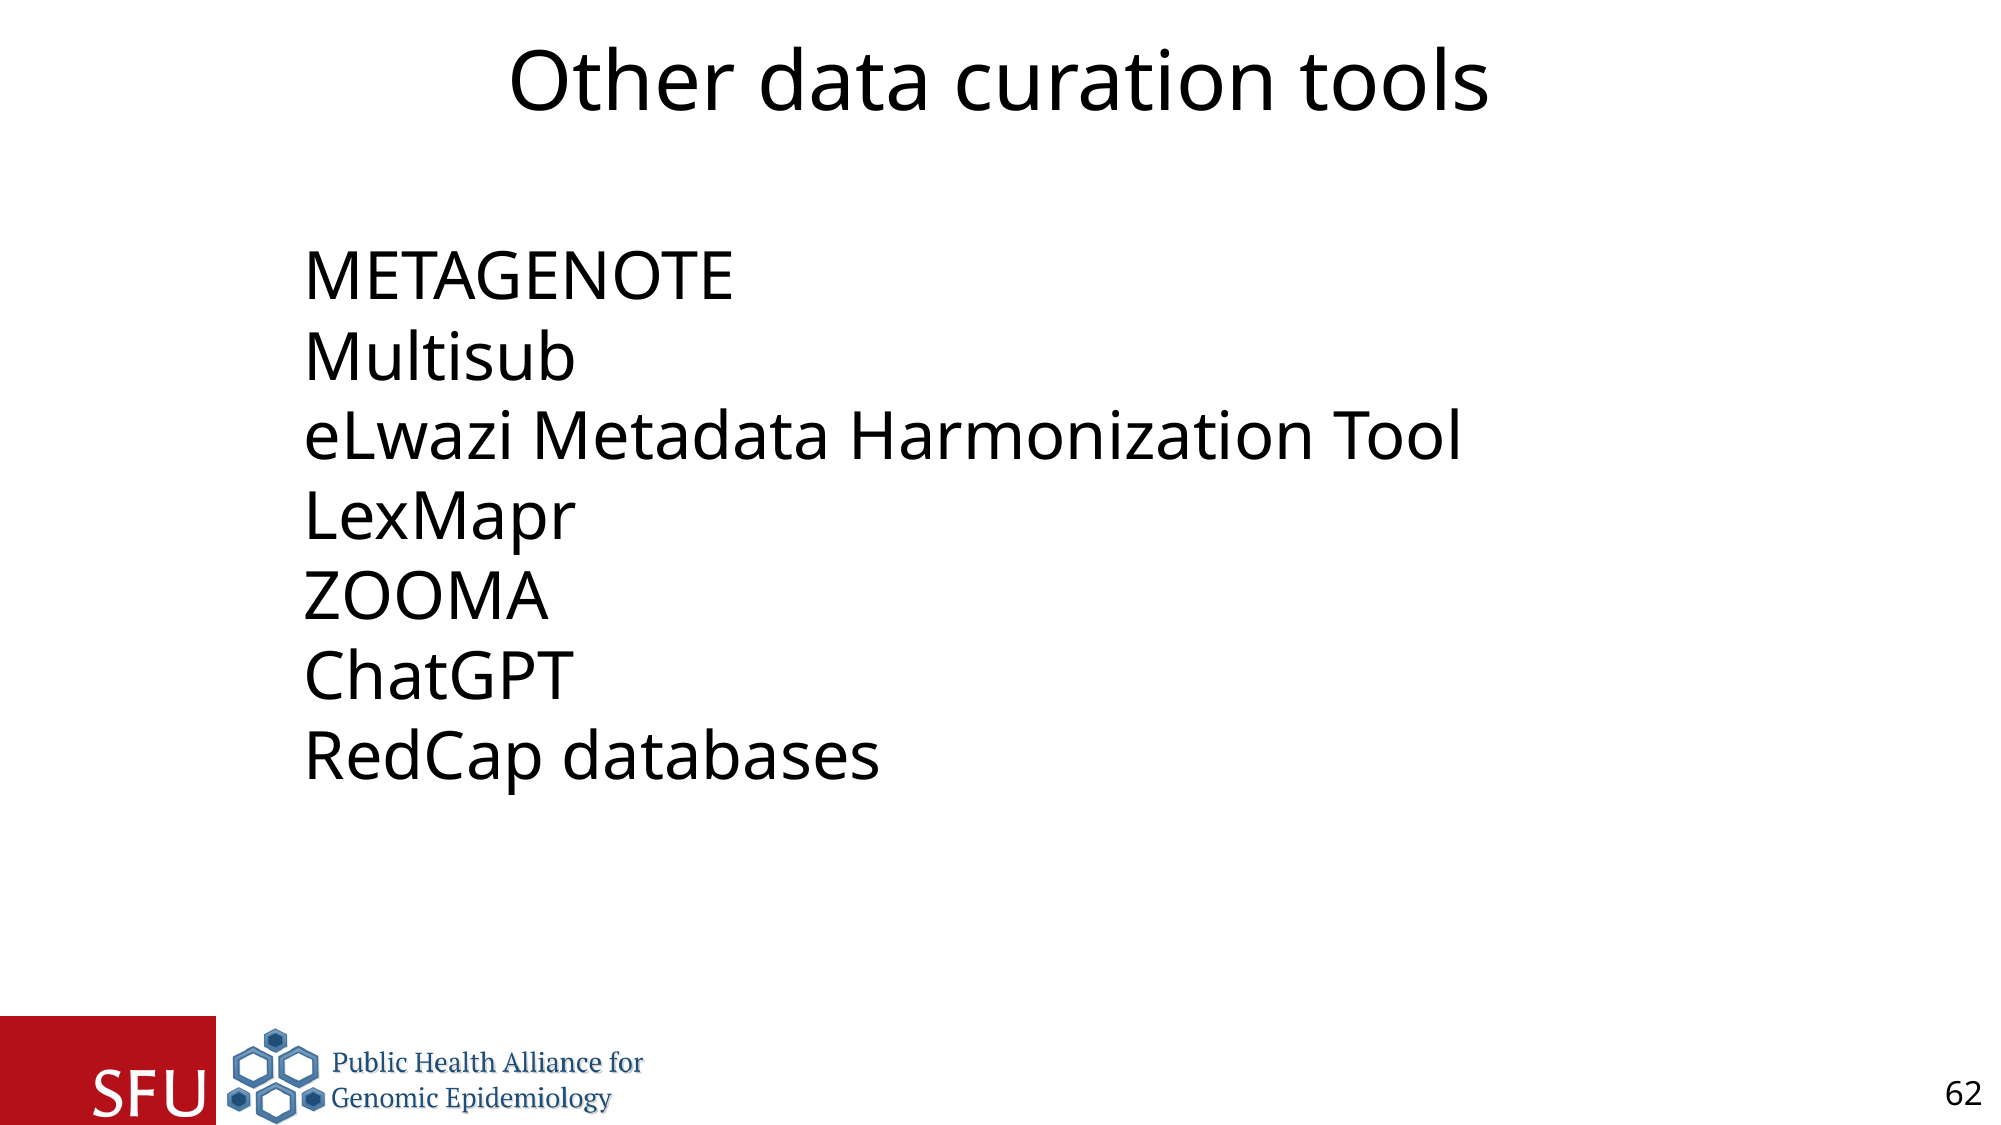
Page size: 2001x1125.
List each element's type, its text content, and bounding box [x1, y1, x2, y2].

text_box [0, 1016, 646, 1125]
text_box Other data curation tools [493, 20, 1507, 135]
text_box METAGENOTE Multisub eLwazi Metadata Harmonization Tool LexMapr ZOOMA ChatGPT RedCap databases [289, 225, 1480, 846]
slide_number 62 [1912, 1065, 1998, 1125]
